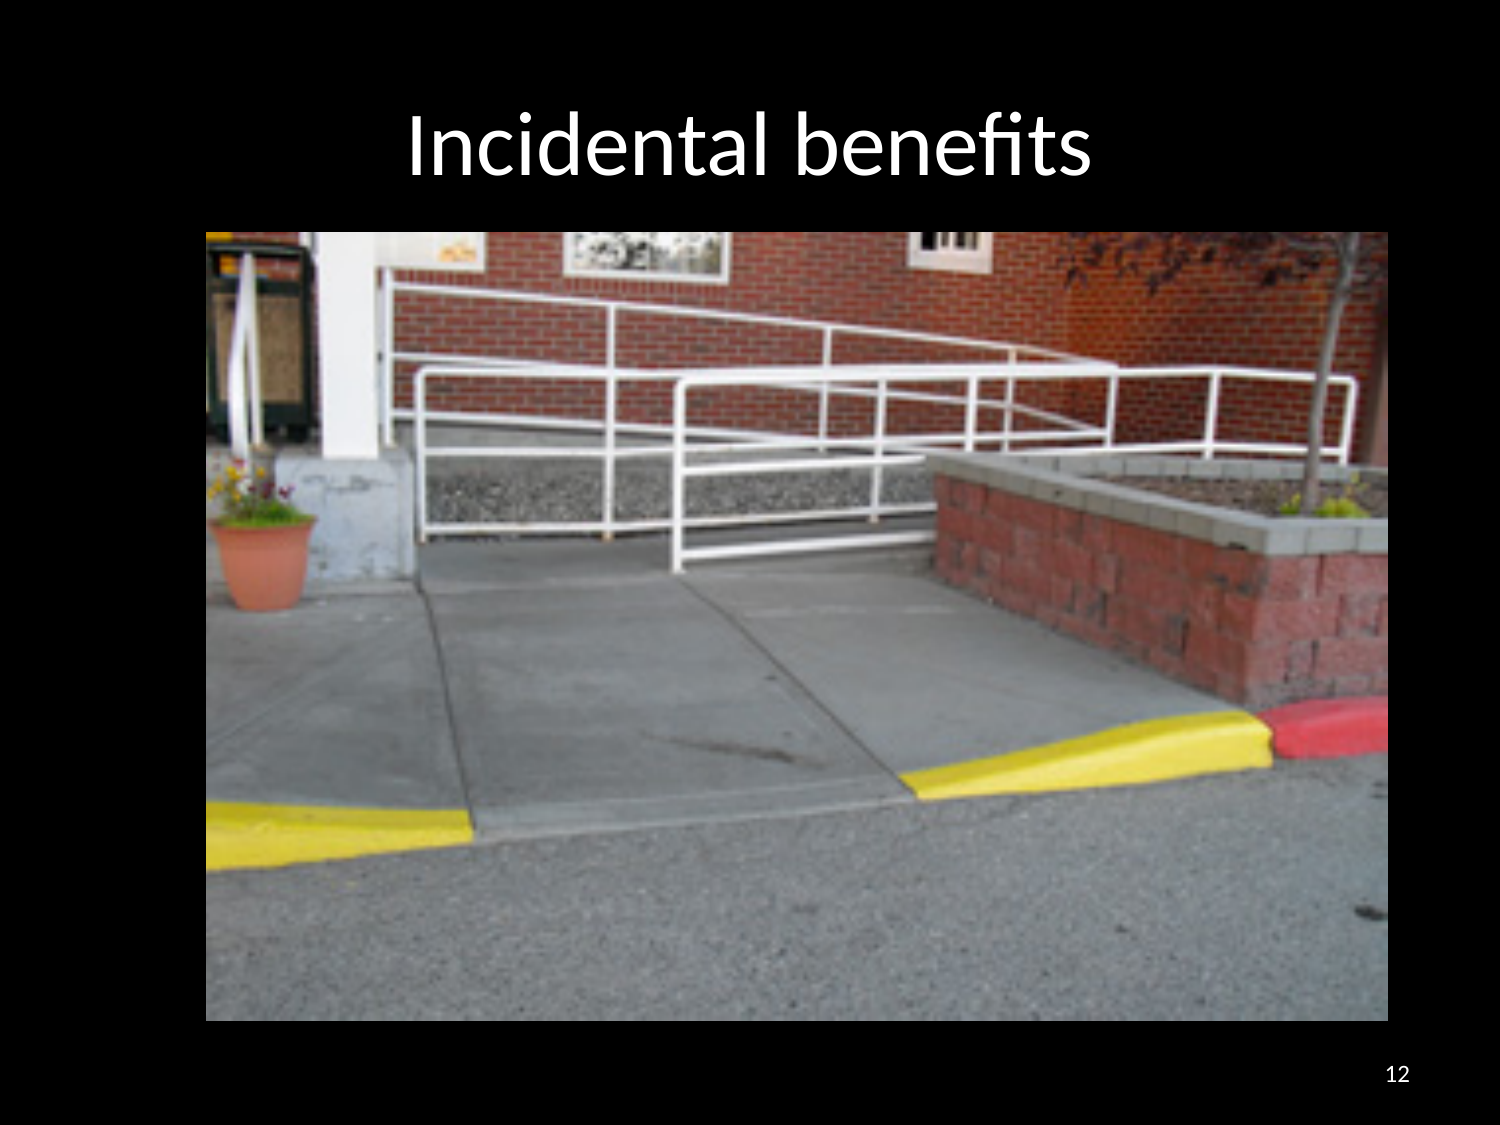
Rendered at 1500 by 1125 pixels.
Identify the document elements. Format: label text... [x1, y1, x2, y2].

picture [205, 232, 1388, 1021]
slide_number 12 [1074, 1042, 1425, 1103]
title Incidental benefits [75, 45, 1425, 233]
